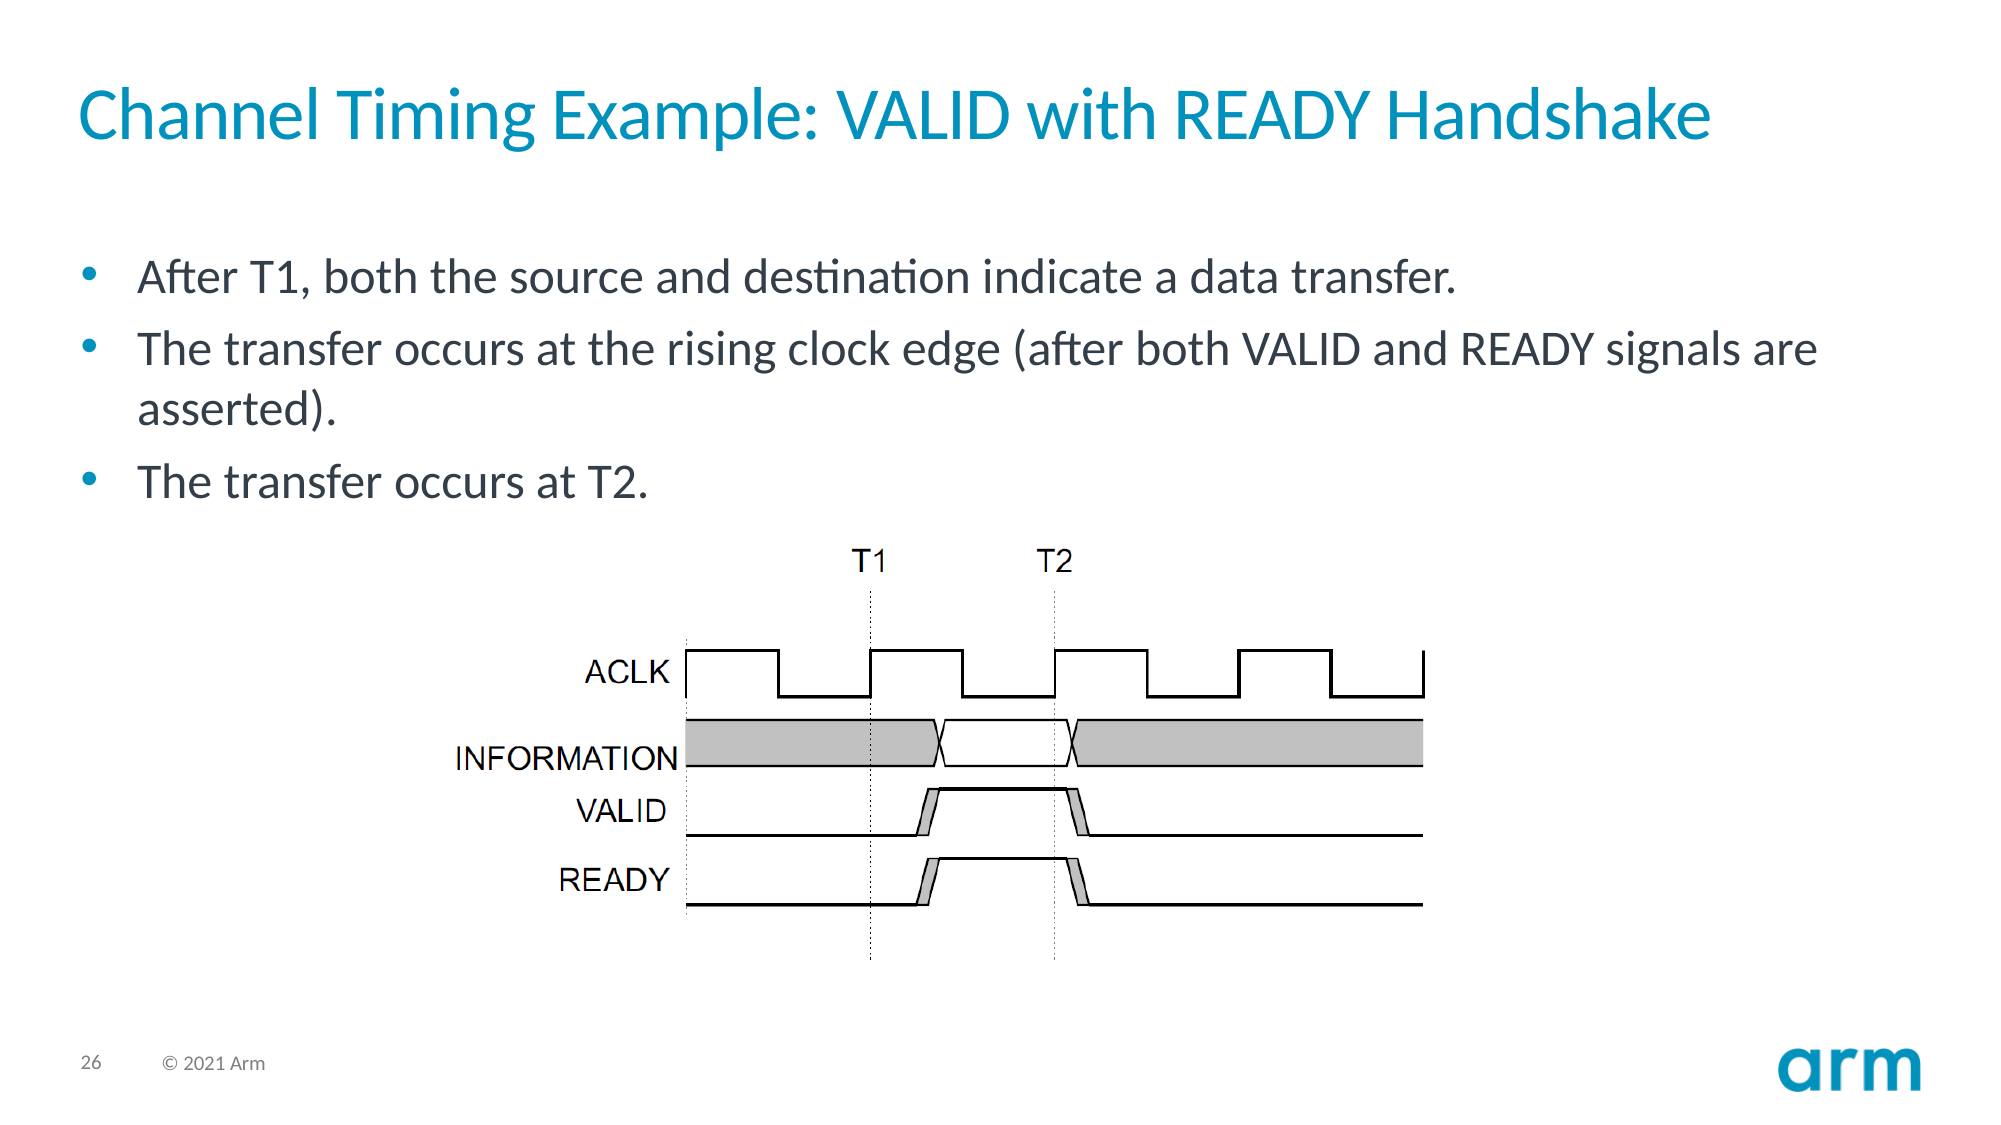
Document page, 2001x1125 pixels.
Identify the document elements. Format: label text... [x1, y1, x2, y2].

list After T1, both the source and destination indicate a data transfer. The transfer occurs at the rising clock edge (after both VALID and READY signals are asserted). The transfer occurs at T2. [80, 243, 1915, 914]
picture [1777, 1047, 1922, 1093]
picture [452, 539, 1430, 971]
title Channel Timing Example: VALID with READY Handshake [78, 78, 1922, 186]
